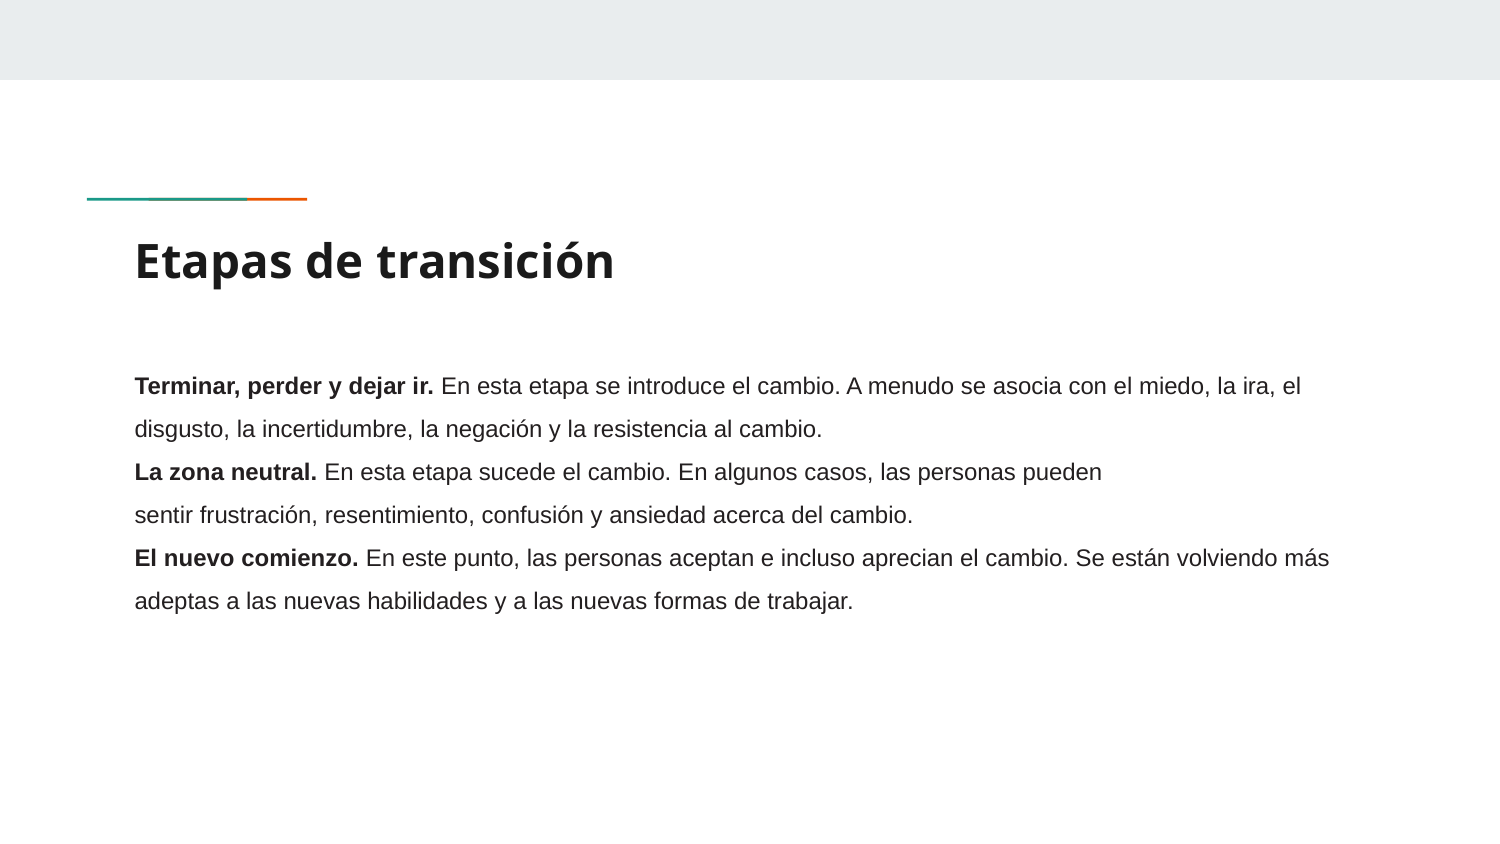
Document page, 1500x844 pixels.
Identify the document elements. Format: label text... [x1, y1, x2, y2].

list Terminar, perder y dejar ir. En esta etapa se introduce el cambio. A menudo se asocia con el miedo, la ira, el disgusto, la incertidumbre, la negación y la resistencia al cambio. La zona neutral. En esta etapa sucede el cambio. En algunos casos, las personas pueden sentir frustración, resentimiento, confusión y ansiedad acerca del cambio. El nuevo comienzo. En este punto, las personas aceptan e incluso aprecian el cambio. Se están volviendo más adeptas a las nuevas habilidades y a las nuevas formas de trabajar. [119, 341, 1381, 712]
title Etapas de transición [119, 216, 1381, 305]
